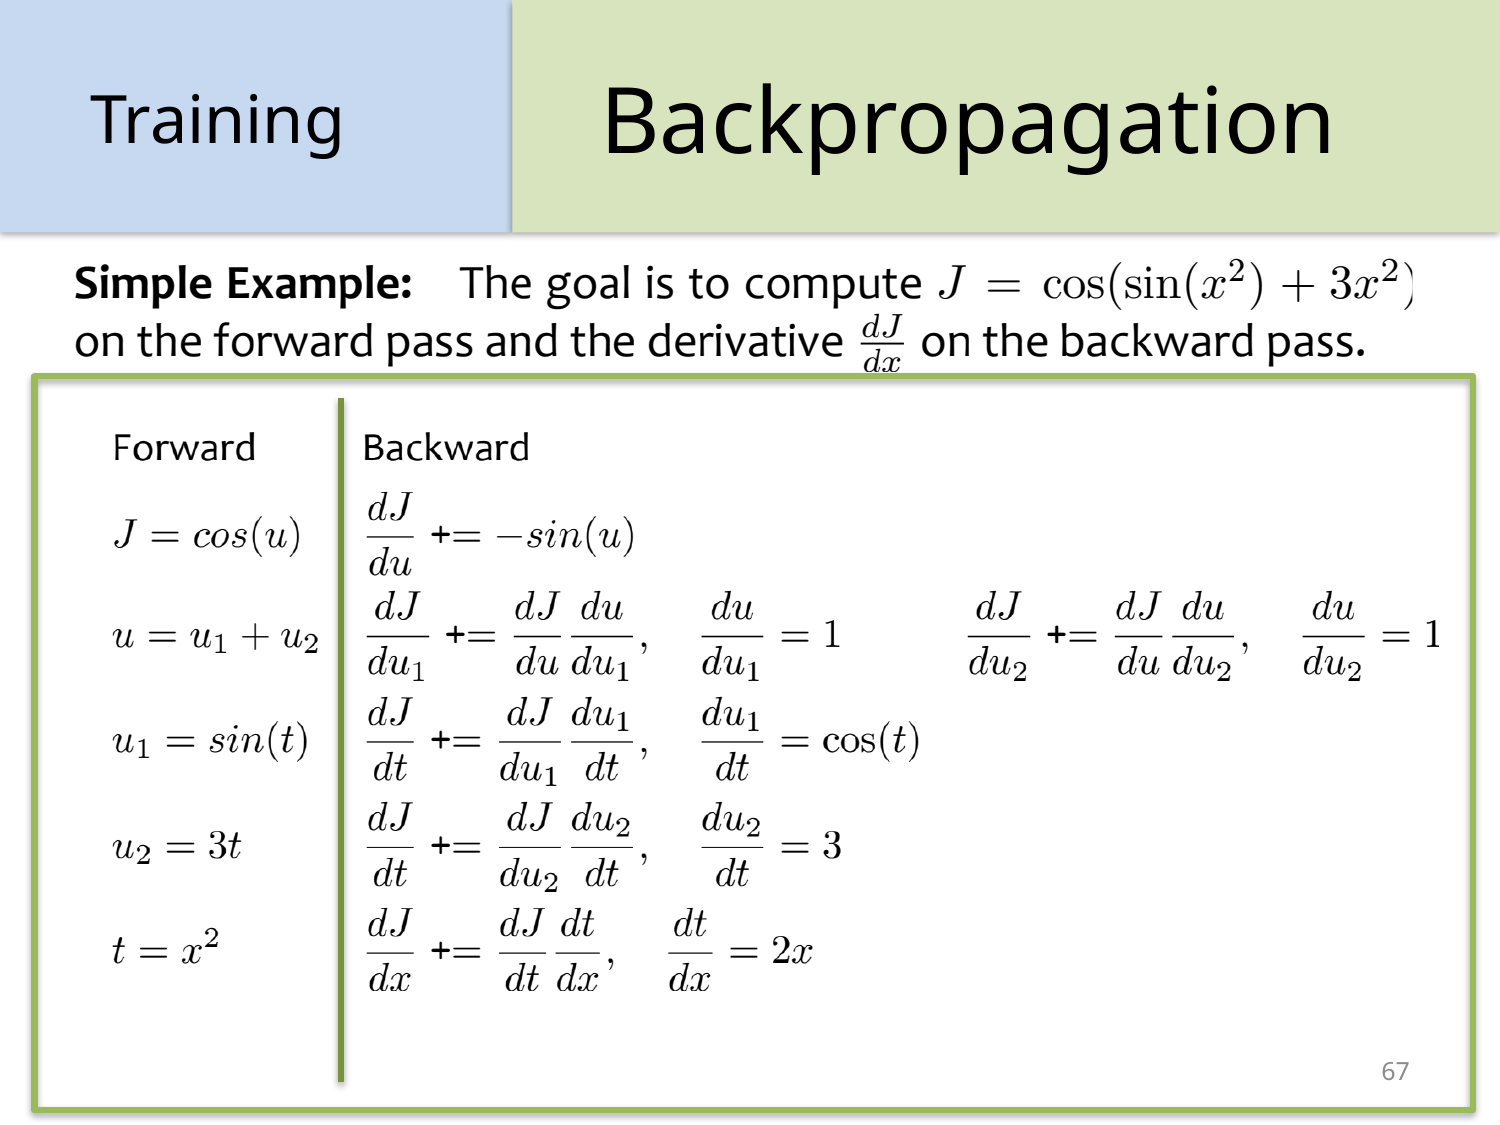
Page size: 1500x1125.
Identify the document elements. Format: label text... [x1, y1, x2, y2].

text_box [34, 375, 1474, 1111]
title Backpropagation [513, 23, 1425, 211]
list Training [75, 23, 513, 211]
picture [74, 257, 1413, 372]
